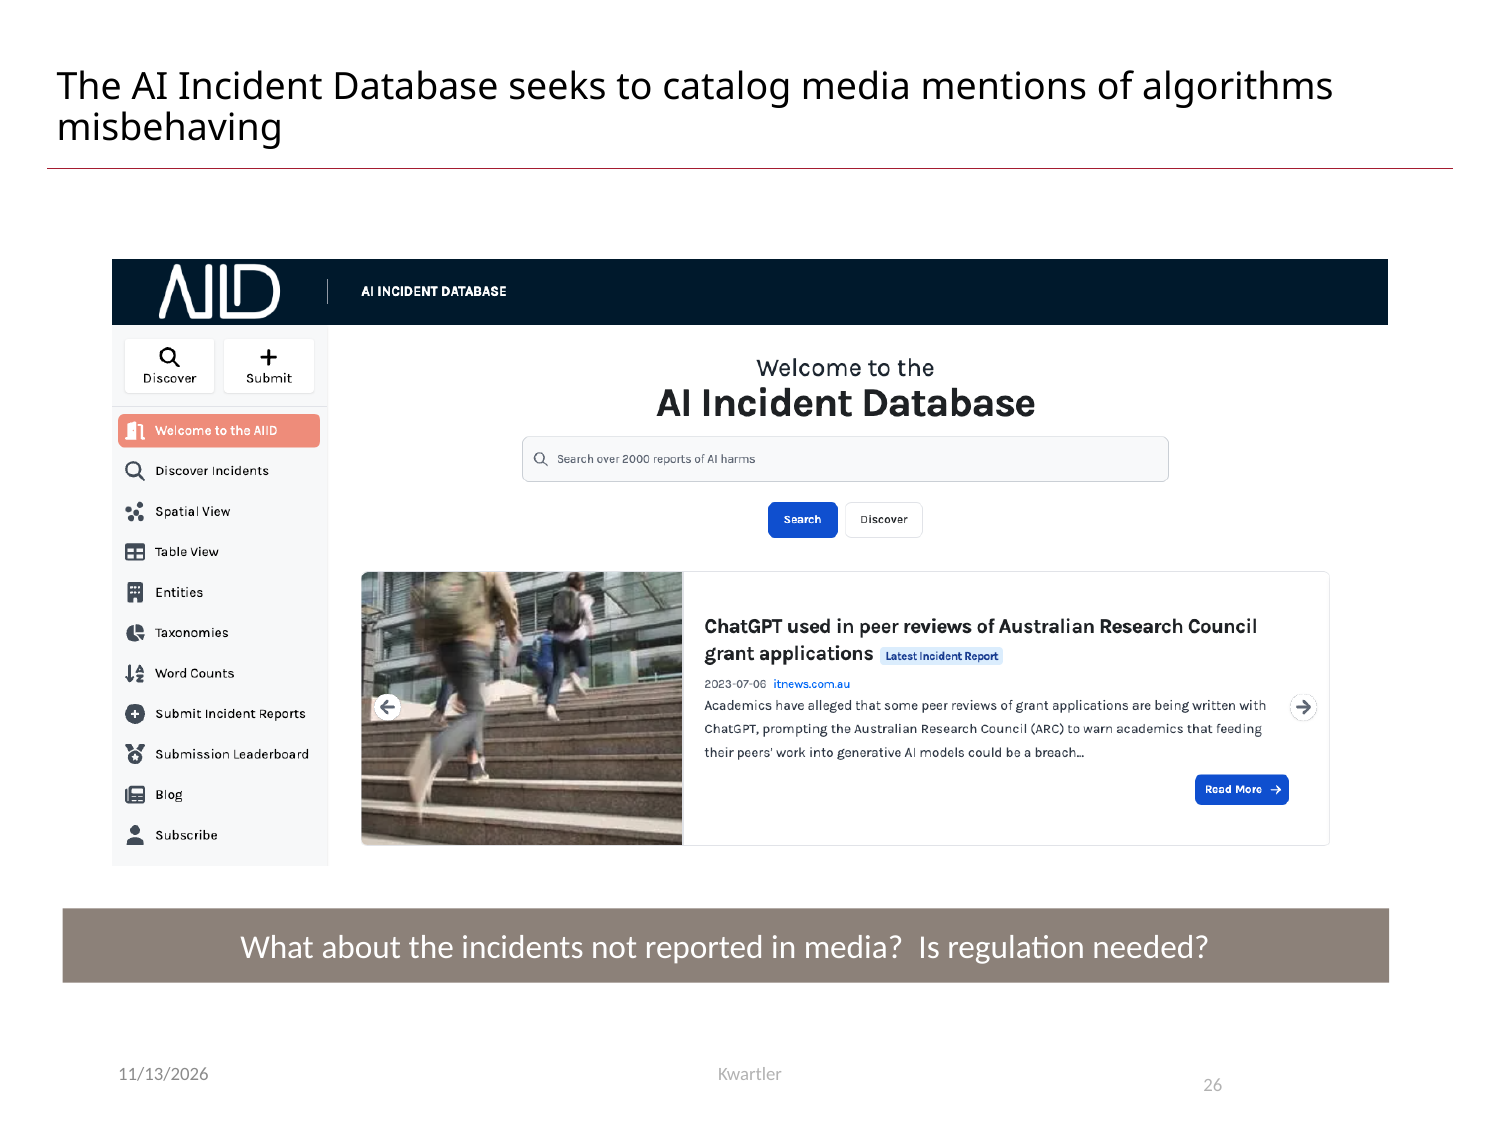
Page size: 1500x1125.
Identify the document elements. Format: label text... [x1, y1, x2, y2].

picture [112, 259, 1388, 866]
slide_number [103, 1042, 441, 1103]
footer Kwartler [496, 1042, 1004, 1103]
title The AI Incident Database seeks to catalog media mentions of algorithms misbehaving [41, 59, 1421, 157]
slide_number 26 [1188, 1042, 1330, 1103]
text_box What about the incidents not reported in media? Is regulation needed? [62, 907, 1390, 984]
